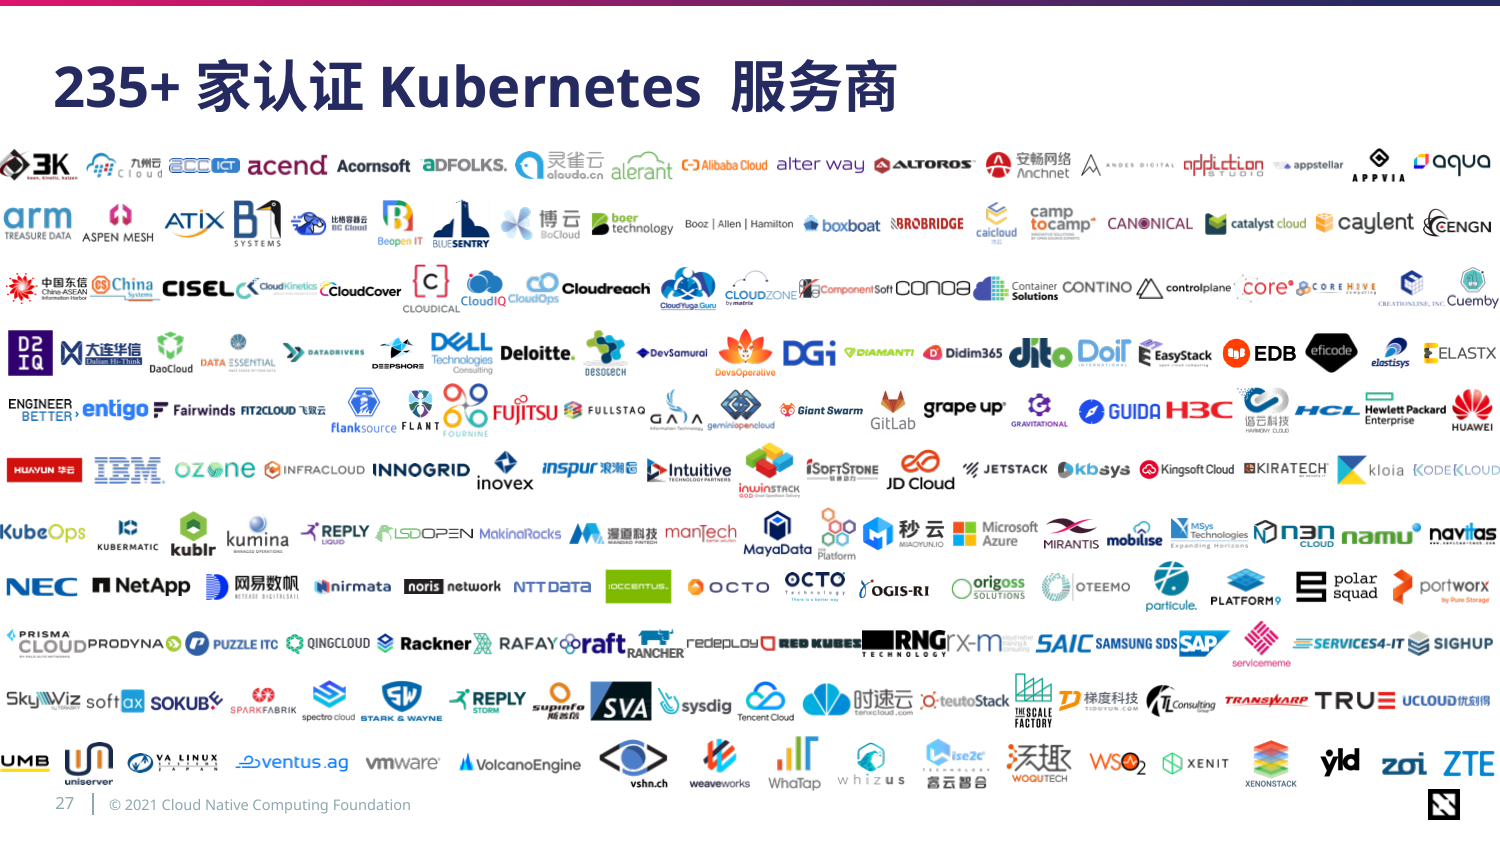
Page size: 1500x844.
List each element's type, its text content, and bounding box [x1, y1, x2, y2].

picture [149, 327, 197, 378]
picture [491, 389, 560, 431]
picture [919, 688, 1011, 714]
picture [173, 460, 257, 480]
picture [232, 752, 350, 775]
picture [5, 456, 84, 484]
picture [983, 150, 1073, 180]
picture [1292, 403, 1362, 417]
picture [1071, 392, 1163, 428]
picture [1427, 521, 1498, 546]
picture [246, 153, 329, 177]
picture [767, 735, 822, 792]
picture [4, 575, 79, 598]
picture [921, 343, 1004, 363]
picture [59, 338, 145, 368]
picture [300, 522, 371, 545]
picture [514, 580, 591, 593]
picture [1005, 742, 1074, 785]
picture [1422, 208, 1491, 240]
picture [562, 399, 647, 421]
picture [610, 149, 674, 181]
picture [456, 750, 585, 777]
picture [301, 678, 356, 723]
picture [683, 731, 754, 796]
picture [65, 742, 113, 785]
picture [1449, 388, 1497, 432]
picture [1218, 338, 1300, 368]
picture [1421, 341, 1498, 364]
picture [5, 689, 82, 712]
picture [1304, 332, 1359, 374]
picture [234, 200, 281, 247]
picture [950, 573, 1027, 601]
picture [1271, 158, 1345, 172]
picture [1244, 739, 1299, 788]
picture [798, 677, 916, 724]
picture [961, 458, 1050, 482]
picture [2, 206, 73, 241]
picture [85, 687, 146, 714]
picture [1040, 572, 1132, 602]
picture [359, 679, 444, 723]
picture [679, 156, 769, 175]
picture [0, 753, 52, 773]
picture [1400, 693, 1492, 709]
picture [0, 144, 79, 186]
picture [163, 208, 227, 240]
picture [1055, 460, 1132, 480]
picture [683, 208, 795, 239]
picture [885, 448, 956, 492]
picture [817, 506, 857, 561]
picture [1411, 152, 1493, 179]
picture [1145, 560, 1198, 614]
picture [736, 679, 795, 722]
picture [431, 197, 491, 250]
picture [330, 386, 399, 434]
picture [590, 210, 675, 237]
picture [85, 141, 164, 190]
picture [375, 524, 474, 543]
picture [1171, 517, 1248, 550]
picture [7, 329, 54, 377]
picture [371, 335, 426, 370]
picture [335, 156, 412, 174]
picture [531, 681, 586, 721]
picture [706, 388, 777, 432]
picture [1235, 386, 1291, 434]
picture [1013, 672, 1054, 729]
picture [739, 442, 800, 498]
picture [498, 206, 582, 241]
picture [1410, 462, 1500, 478]
picture [417, 158, 510, 172]
picture [363, 739, 442, 788]
picture [515, 151, 604, 180]
picture [582, 328, 630, 377]
picture [1294, 570, 1380, 604]
picture [80, 200, 155, 247]
picture [1363, 380, 1447, 440]
picture [201, 332, 276, 374]
picture [598, 738, 669, 789]
picture [784, 572, 846, 602]
picture [89, 453, 168, 487]
picture [81, 397, 150, 423]
picture [1056, 688, 1140, 713]
picture [1242, 460, 1331, 480]
picture [973, 198, 1020, 249]
picture [836, 740, 907, 787]
picture [1442, 750, 1497, 777]
picture [499, 344, 577, 362]
picture [1138, 458, 1236, 482]
picture [1161, 751, 1230, 776]
picture [540, 459, 639, 481]
picture [644, 456, 734, 484]
picture [169, 157, 240, 173]
picture [888, 216, 965, 231]
picture [288, 210, 370, 237]
picture [149, 689, 226, 713]
picture [262, 459, 368, 481]
picture [92, 577, 191, 597]
picture [713, 327, 777, 379]
picture [604, 568, 673, 606]
picture [1103, 520, 1167, 547]
picture [858, 575, 937, 599]
picture [1077, 338, 1133, 367]
picture [373, 463, 470, 477]
picture [774, 155, 867, 176]
picture [4, 264, 1500, 313]
picture [91, 515, 166, 552]
picture [589, 680, 653, 722]
picture [400, 389, 440, 432]
picture [1392, 569, 1490, 605]
picture [742, 509, 813, 558]
picture [170, 509, 217, 558]
picture [1381, 751, 1428, 776]
picture [951, 519, 1040, 548]
picture [430, 330, 494, 376]
picture [922, 400, 1008, 420]
picture [1028, 203, 1099, 244]
picture [6, 619, 1495, 668]
picture [1087, 751, 1147, 776]
picture [1143, 680, 1222, 722]
picture [1009, 338, 1073, 368]
picture [239, 403, 328, 417]
picture [1316, 212, 1415, 235]
picture [8, 399, 79, 422]
picture [0, 522, 87, 545]
picture [634, 346, 709, 360]
picture [872, 154, 978, 176]
picture [478, 526, 563, 541]
picture [649, 388, 704, 432]
picture [1364, 336, 1417, 370]
picture [778, 397, 864, 423]
picture [1078, 152, 1176, 179]
picture [377, 199, 424, 248]
picture [1106, 217, 1195, 230]
picture [442, 382, 489, 438]
picture [280, 341, 366, 365]
title 235+家认证Kubernetes 服务商 [42, 52, 1458, 126]
picture [221, 514, 296, 553]
picture [1225, 693, 1310, 709]
picture [126, 753, 219, 774]
picture [1313, 690, 1397, 711]
picture [1336, 454, 1405, 486]
picture [152, 400, 237, 420]
picture [1181, 152, 1265, 178]
picture [1203, 210, 1309, 237]
picture [805, 457, 880, 483]
picture [404, 579, 501, 595]
picture [1165, 400, 1234, 420]
picture [1009, 391, 1069, 429]
picture [861, 514, 947, 553]
picture [686, 577, 772, 597]
picture [475, 449, 535, 491]
picture [1340, 521, 1423, 546]
picture [656, 686, 733, 716]
picture [865, 385, 920, 435]
picture [782, 336, 837, 370]
picture [1252, 517, 1336, 550]
picture [1211, 563, 1282, 611]
picture [1137, 338, 1214, 368]
picture [802, 215, 881, 233]
picture [1312, 741, 1367, 786]
picture [204, 572, 301, 602]
picture [841, 346, 916, 360]
picture [663, 523, 738, 544]
picture [920, 736, 991, 791]
picture [1428, 789, 1460, 820]
picture [1044, 516, 1099, 551]
picture [567, 521, 659, 547]
picture [314, 579, 391, 595]
picture [1351, 147, 1406, 184]
picture [447, 687, 528, 715]
picture [228, 686, 298, 715]
